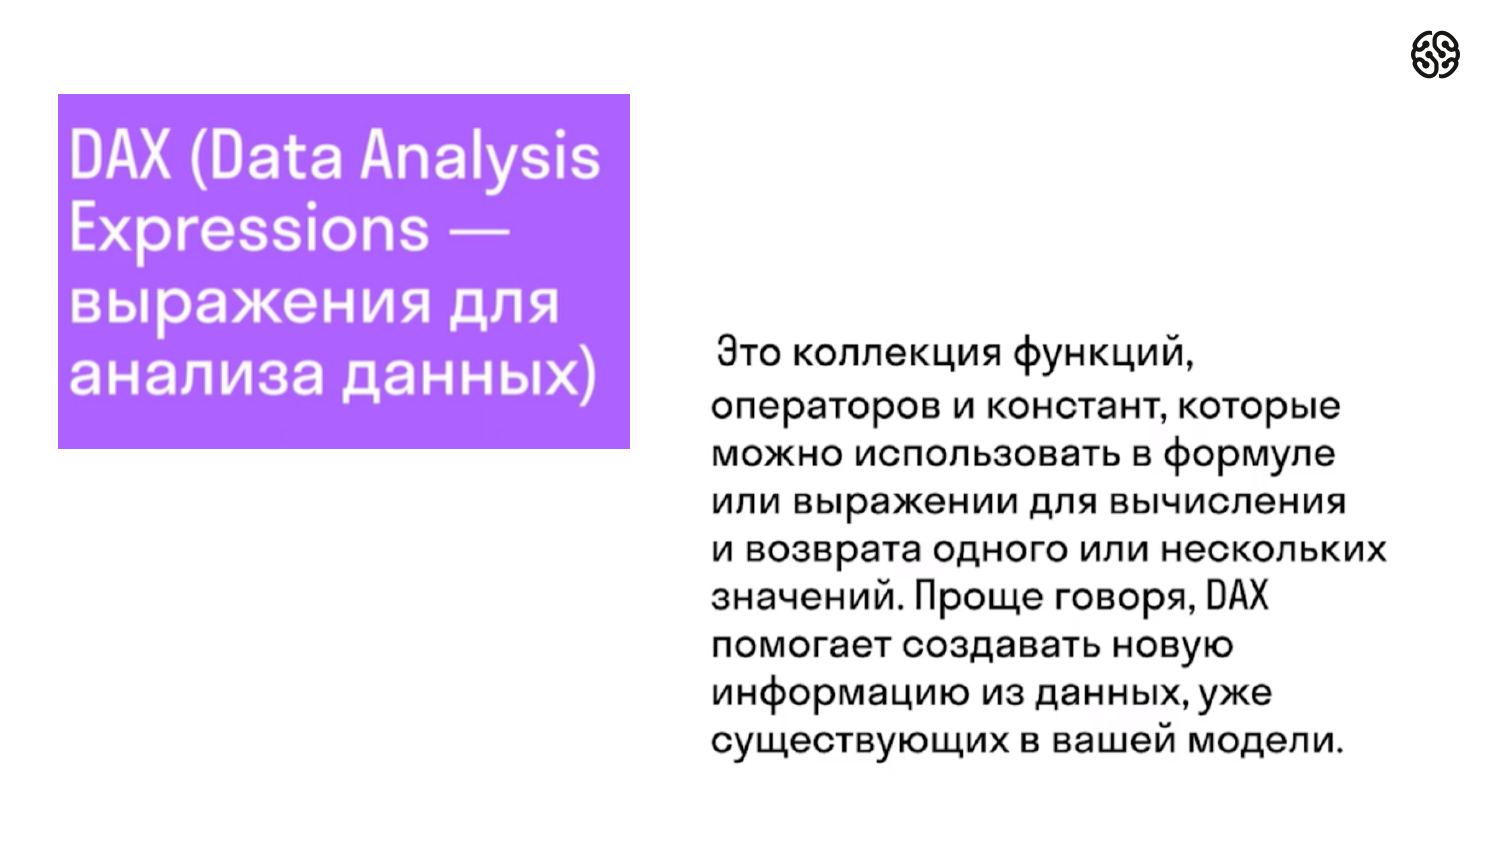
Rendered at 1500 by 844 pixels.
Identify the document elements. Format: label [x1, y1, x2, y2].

picture [691, 390, 1403, 774]
picture [58, 94, 630, 450]
picture [700, 315, 1202, 380]
picture [1411, 30, 1460, 79]
